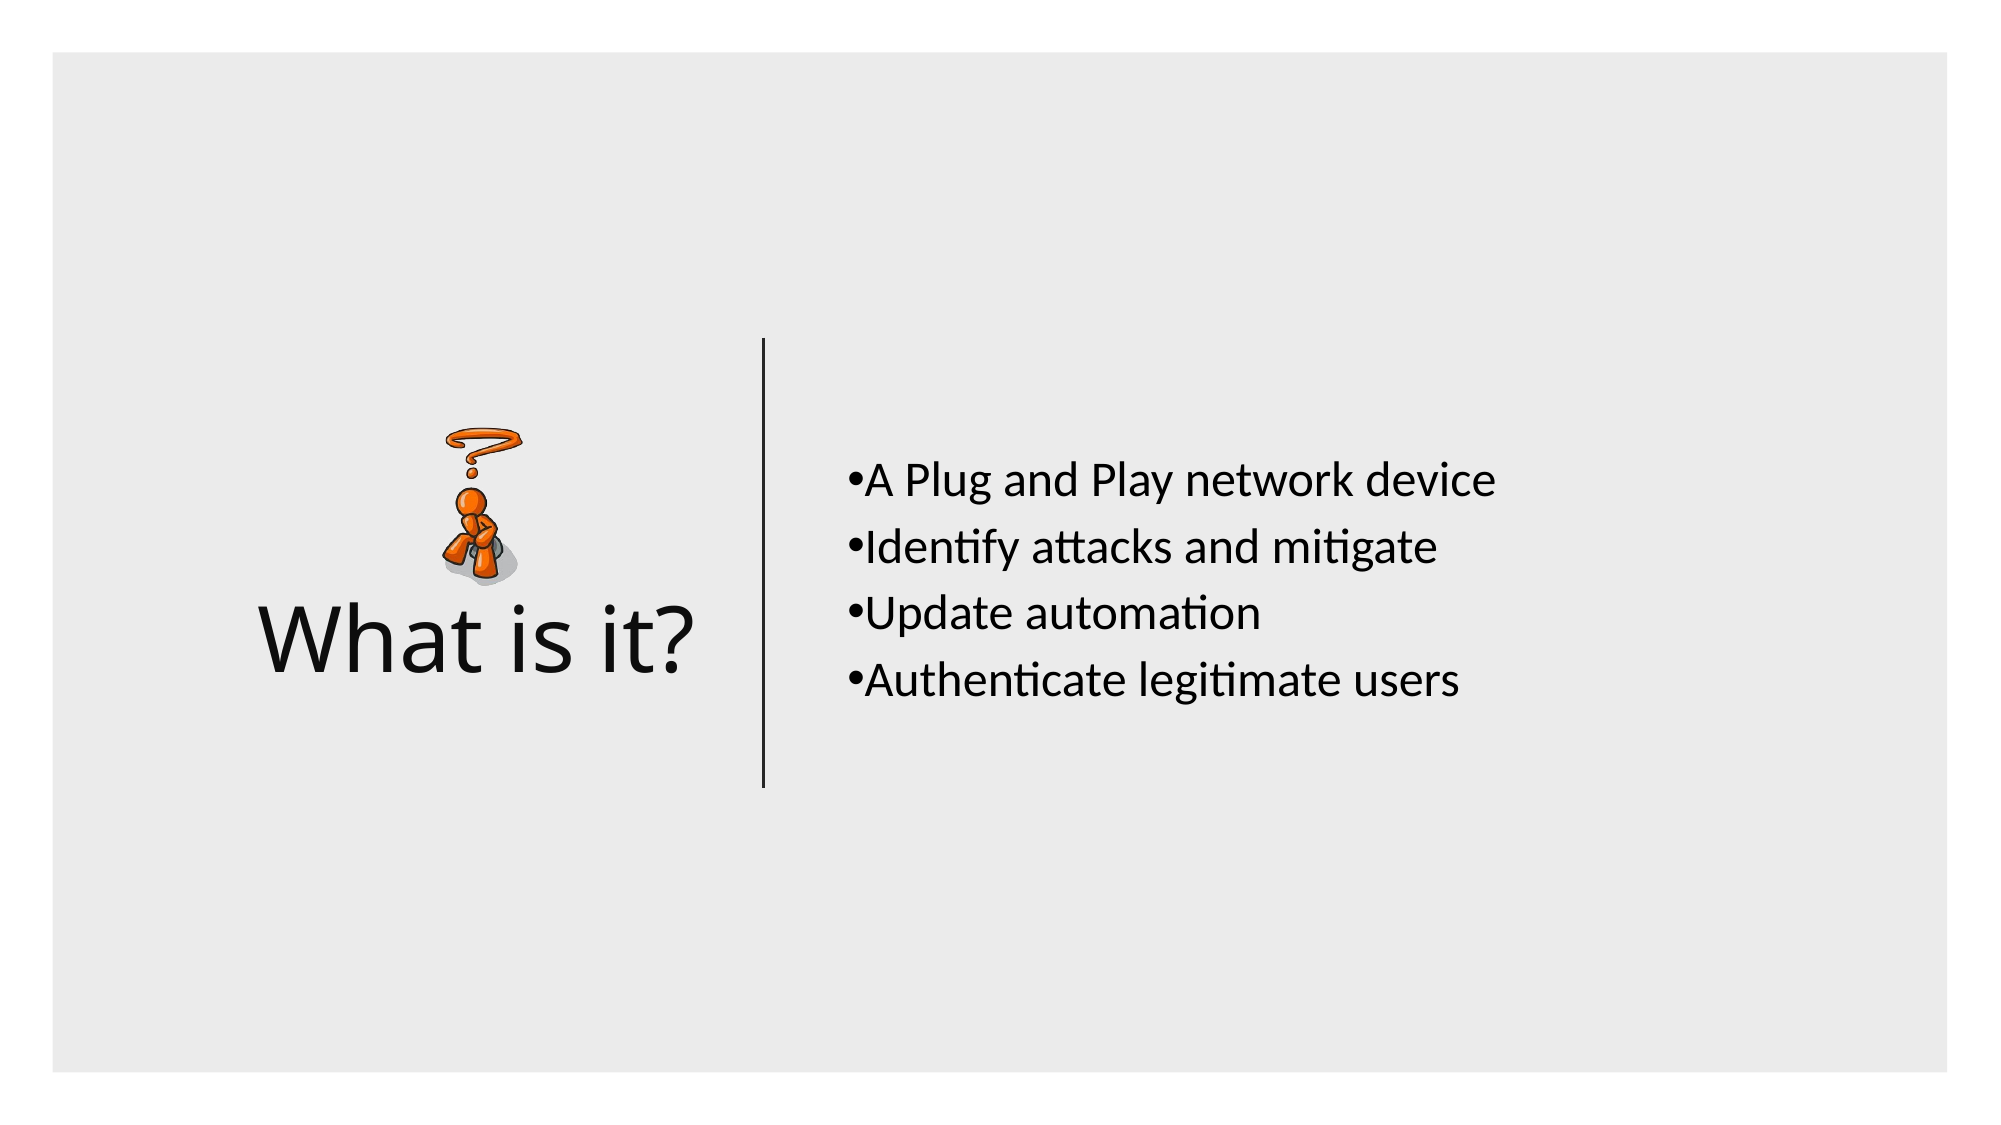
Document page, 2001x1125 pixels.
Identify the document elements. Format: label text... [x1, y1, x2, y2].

text_box A Plug and Play network device Identify attacks and mitigate Update automation Authenticate legitimate users [832, 406, 1879, 755]
picture [408, 419, 569, 591]
text_box [52, 51, 1948, 1073]
text_box What is it? [137, 238, 711, 1048]
